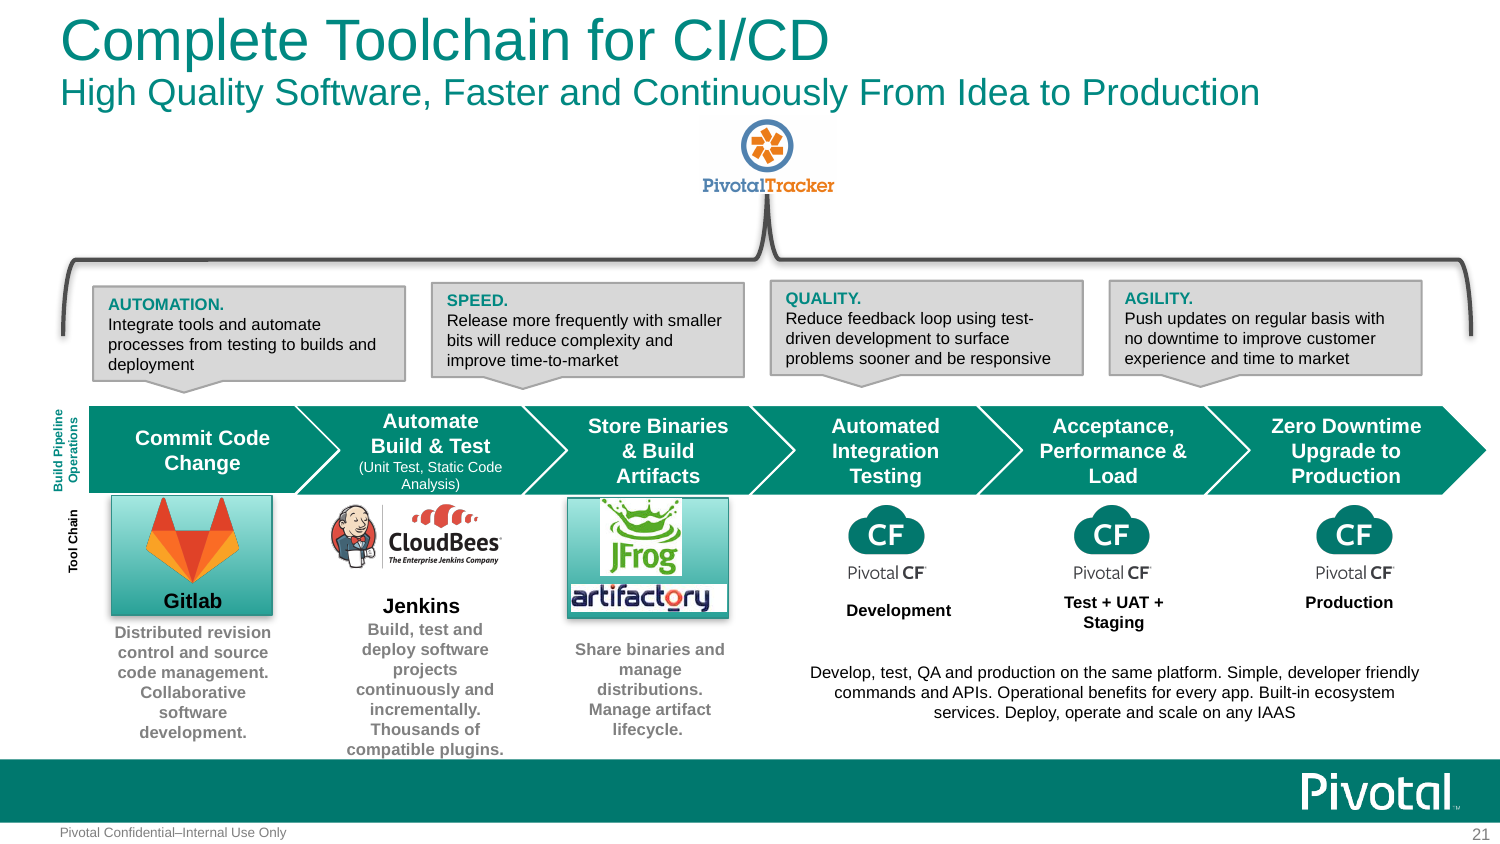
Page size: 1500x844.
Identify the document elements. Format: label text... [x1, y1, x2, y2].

text_box AUTOMATION. Integrate tools and automate processes from testing to builds and deployment [93, 344, 406, 385]
text_box SPEED. Release more frequently with smaller bits will reduce complexity and improve time-to-market [431, 344, 744, 385]
text_box Build, test and deploy software projects continuously and incrementally. Thousands of compatible plugins. [327, 623, 523, 762]
text_box Develop, test, QA and production on the same platform. Simple, developer friendly commands and APIs. Operational benefits for every app. Built-in ecosystem services. Deploy, operate and scale on any IAAS [792, 654, 1438, 762]
text_box AGILITY. Push updates on regular basis with no downtime to improve customer experience and time to market [1109, 344, 1422, 385]
text_box Share binaries and manage distributions. Manage artifact lifecycle. [552, 631, 748, 782]
title Complete Toolchain for CI/CD High Quality Software, Faster and Continuously From Idea to Production [60, 9, 1440, 86]
picture [327, 498, 506, 575]
picture [699, 115, 837, 194]
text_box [41, 386, 1488, 616]
text_box QUALITY. Reduce feedback loop using test-driven development to surface problems sooner and be responsive [770, 344, 1083, 385]
text_box [61, 202, 1474, 337]
text_box Distributed revision control and source code management. Collaborative software development. [95, 623, 291, 765]
picture [146, 494, 239, 587]
picture [1302, 773, 1460, 810]
picture [600, 498, 682, 576]
